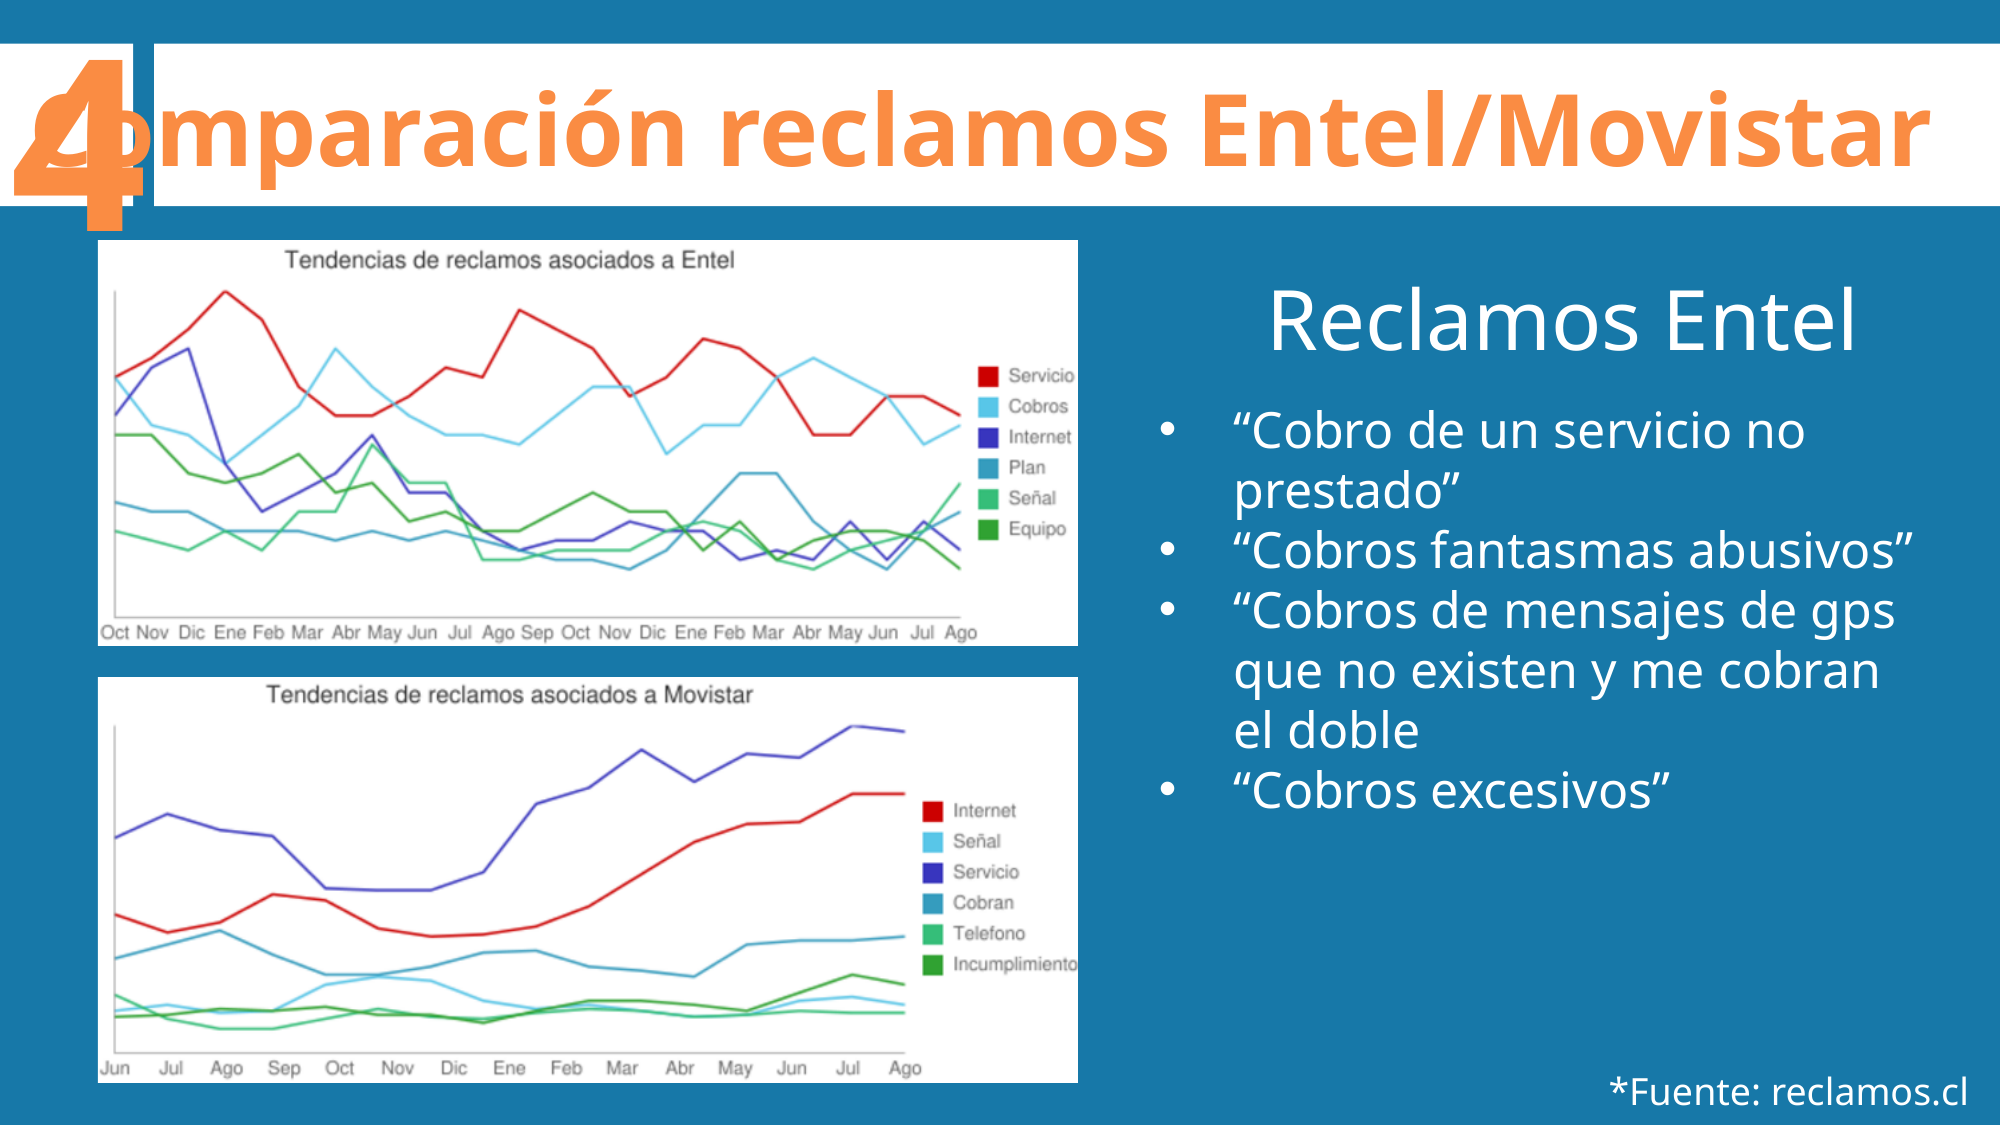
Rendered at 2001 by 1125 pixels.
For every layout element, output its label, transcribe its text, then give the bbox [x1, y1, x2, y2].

text_box [0, 194, 2000, 1125]
text_box [130, 0, 2000, 58]
text_box “Cobro de un servicio no prestado” “Cobros fantasmas abusivos” “Cobros de mensajes de gps que no existen y me cobran el doble “Cobros excesivos” [1143, 390, 1941, 826]
text_box [130, 194, 135, 208]
text_box *Fuente: reclamos.cl [1098, 1060, 1984, 1121]
text_box Reclamos Entel [1119, 259, 2000, 375]
picture [97, 676, 1079, 1083]
text_box [152, 42, 2000, 208]
text_box Comparación reclamos Entel/Movistar [130, 58, 1951, 194]
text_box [97, 240, 1079, 646]
text_box [130, 42, 135, 58]
text_box 4 [0, 0, 130, 287]
